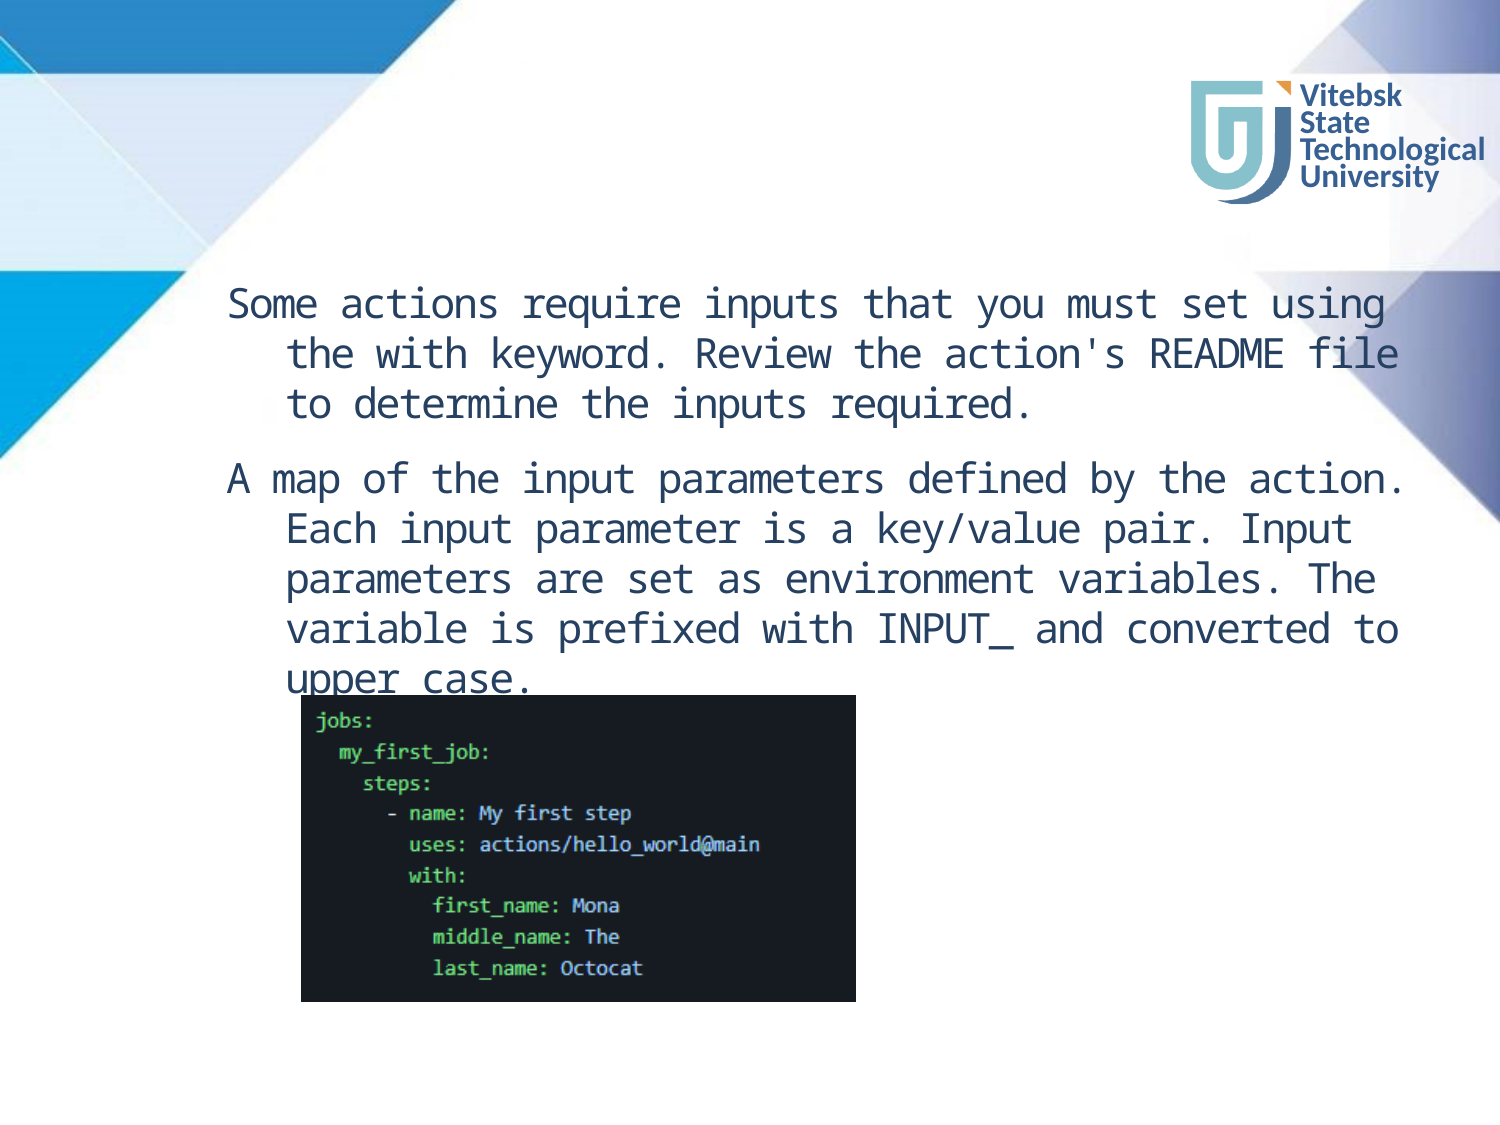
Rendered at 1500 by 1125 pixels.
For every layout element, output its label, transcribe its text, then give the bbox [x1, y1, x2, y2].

picture [0, 0, 1500, 1125]
list Some actions require inputs that you must set using the with keyword. Review the action's README file to determine the inputs required. A map of the input parameters defined by the action. Each input parameter is a key/value pair. Input parameters are set as environment variables. The variable is prefixed with INPUT_ and converted to upper case. [210, 269, 1454, 1007]
